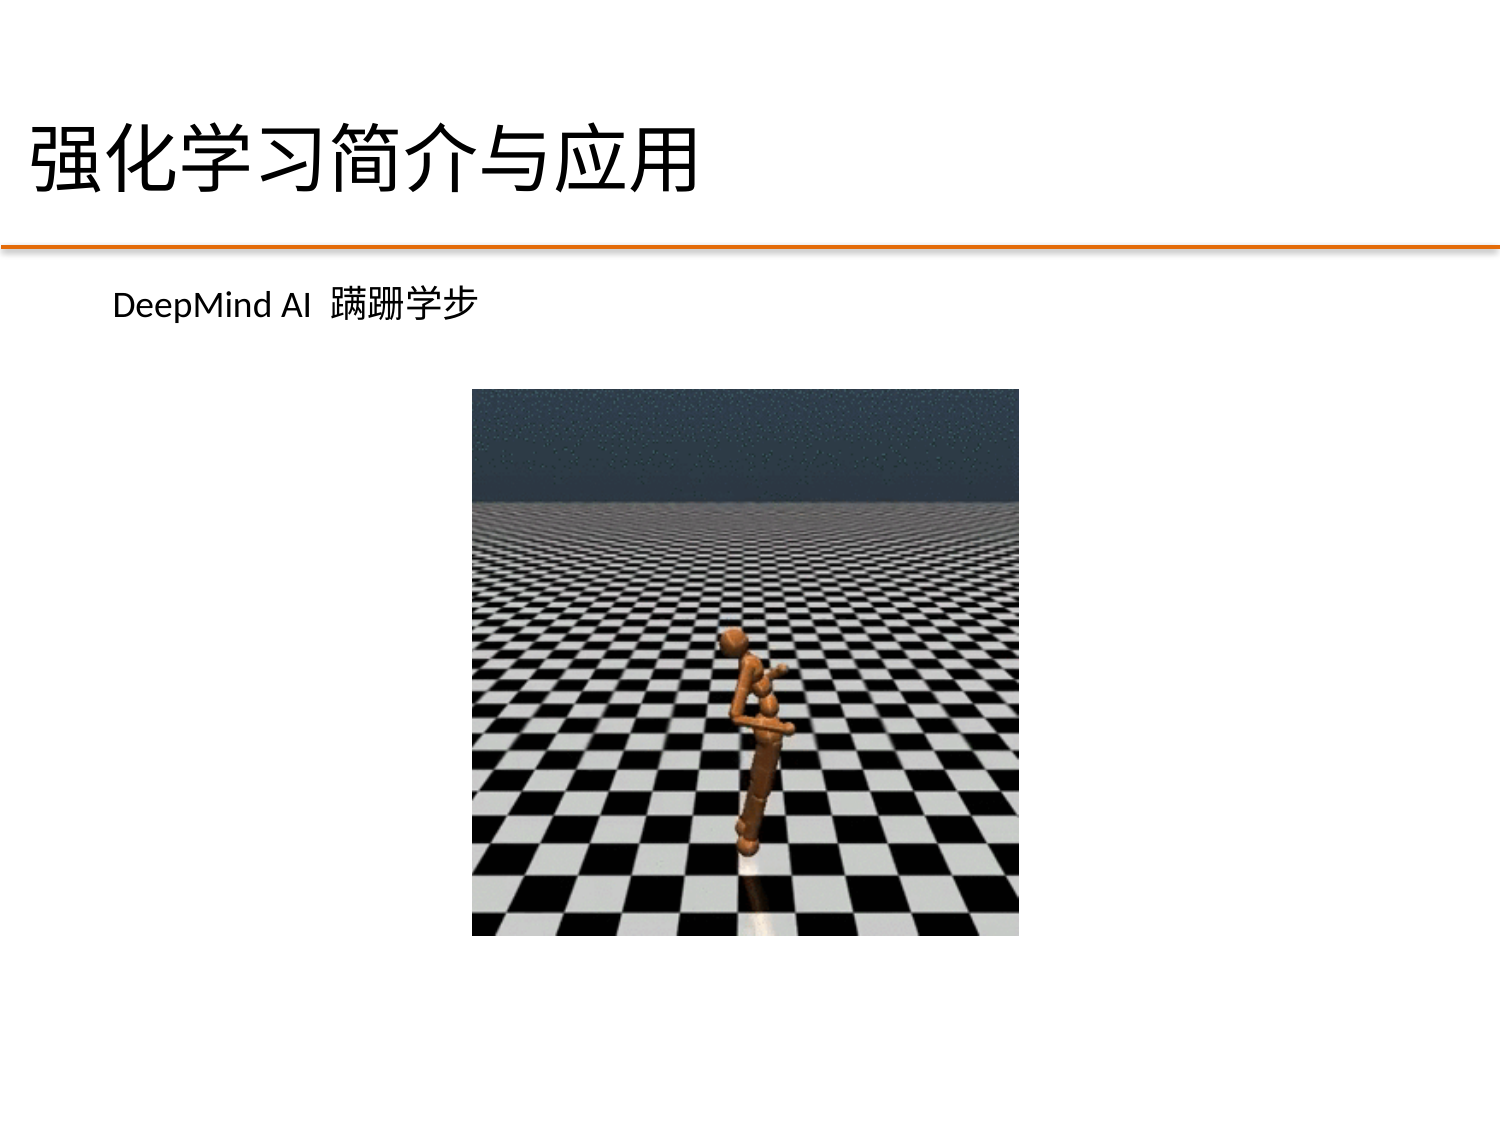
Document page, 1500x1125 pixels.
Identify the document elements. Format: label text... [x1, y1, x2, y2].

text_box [471, 388, 1020, 937]
text_box DeepMind AI 蹒跚学步 [97, 272, 495, 333]
title 强化学习简介与应用 [13, 13, 1289, 243]
